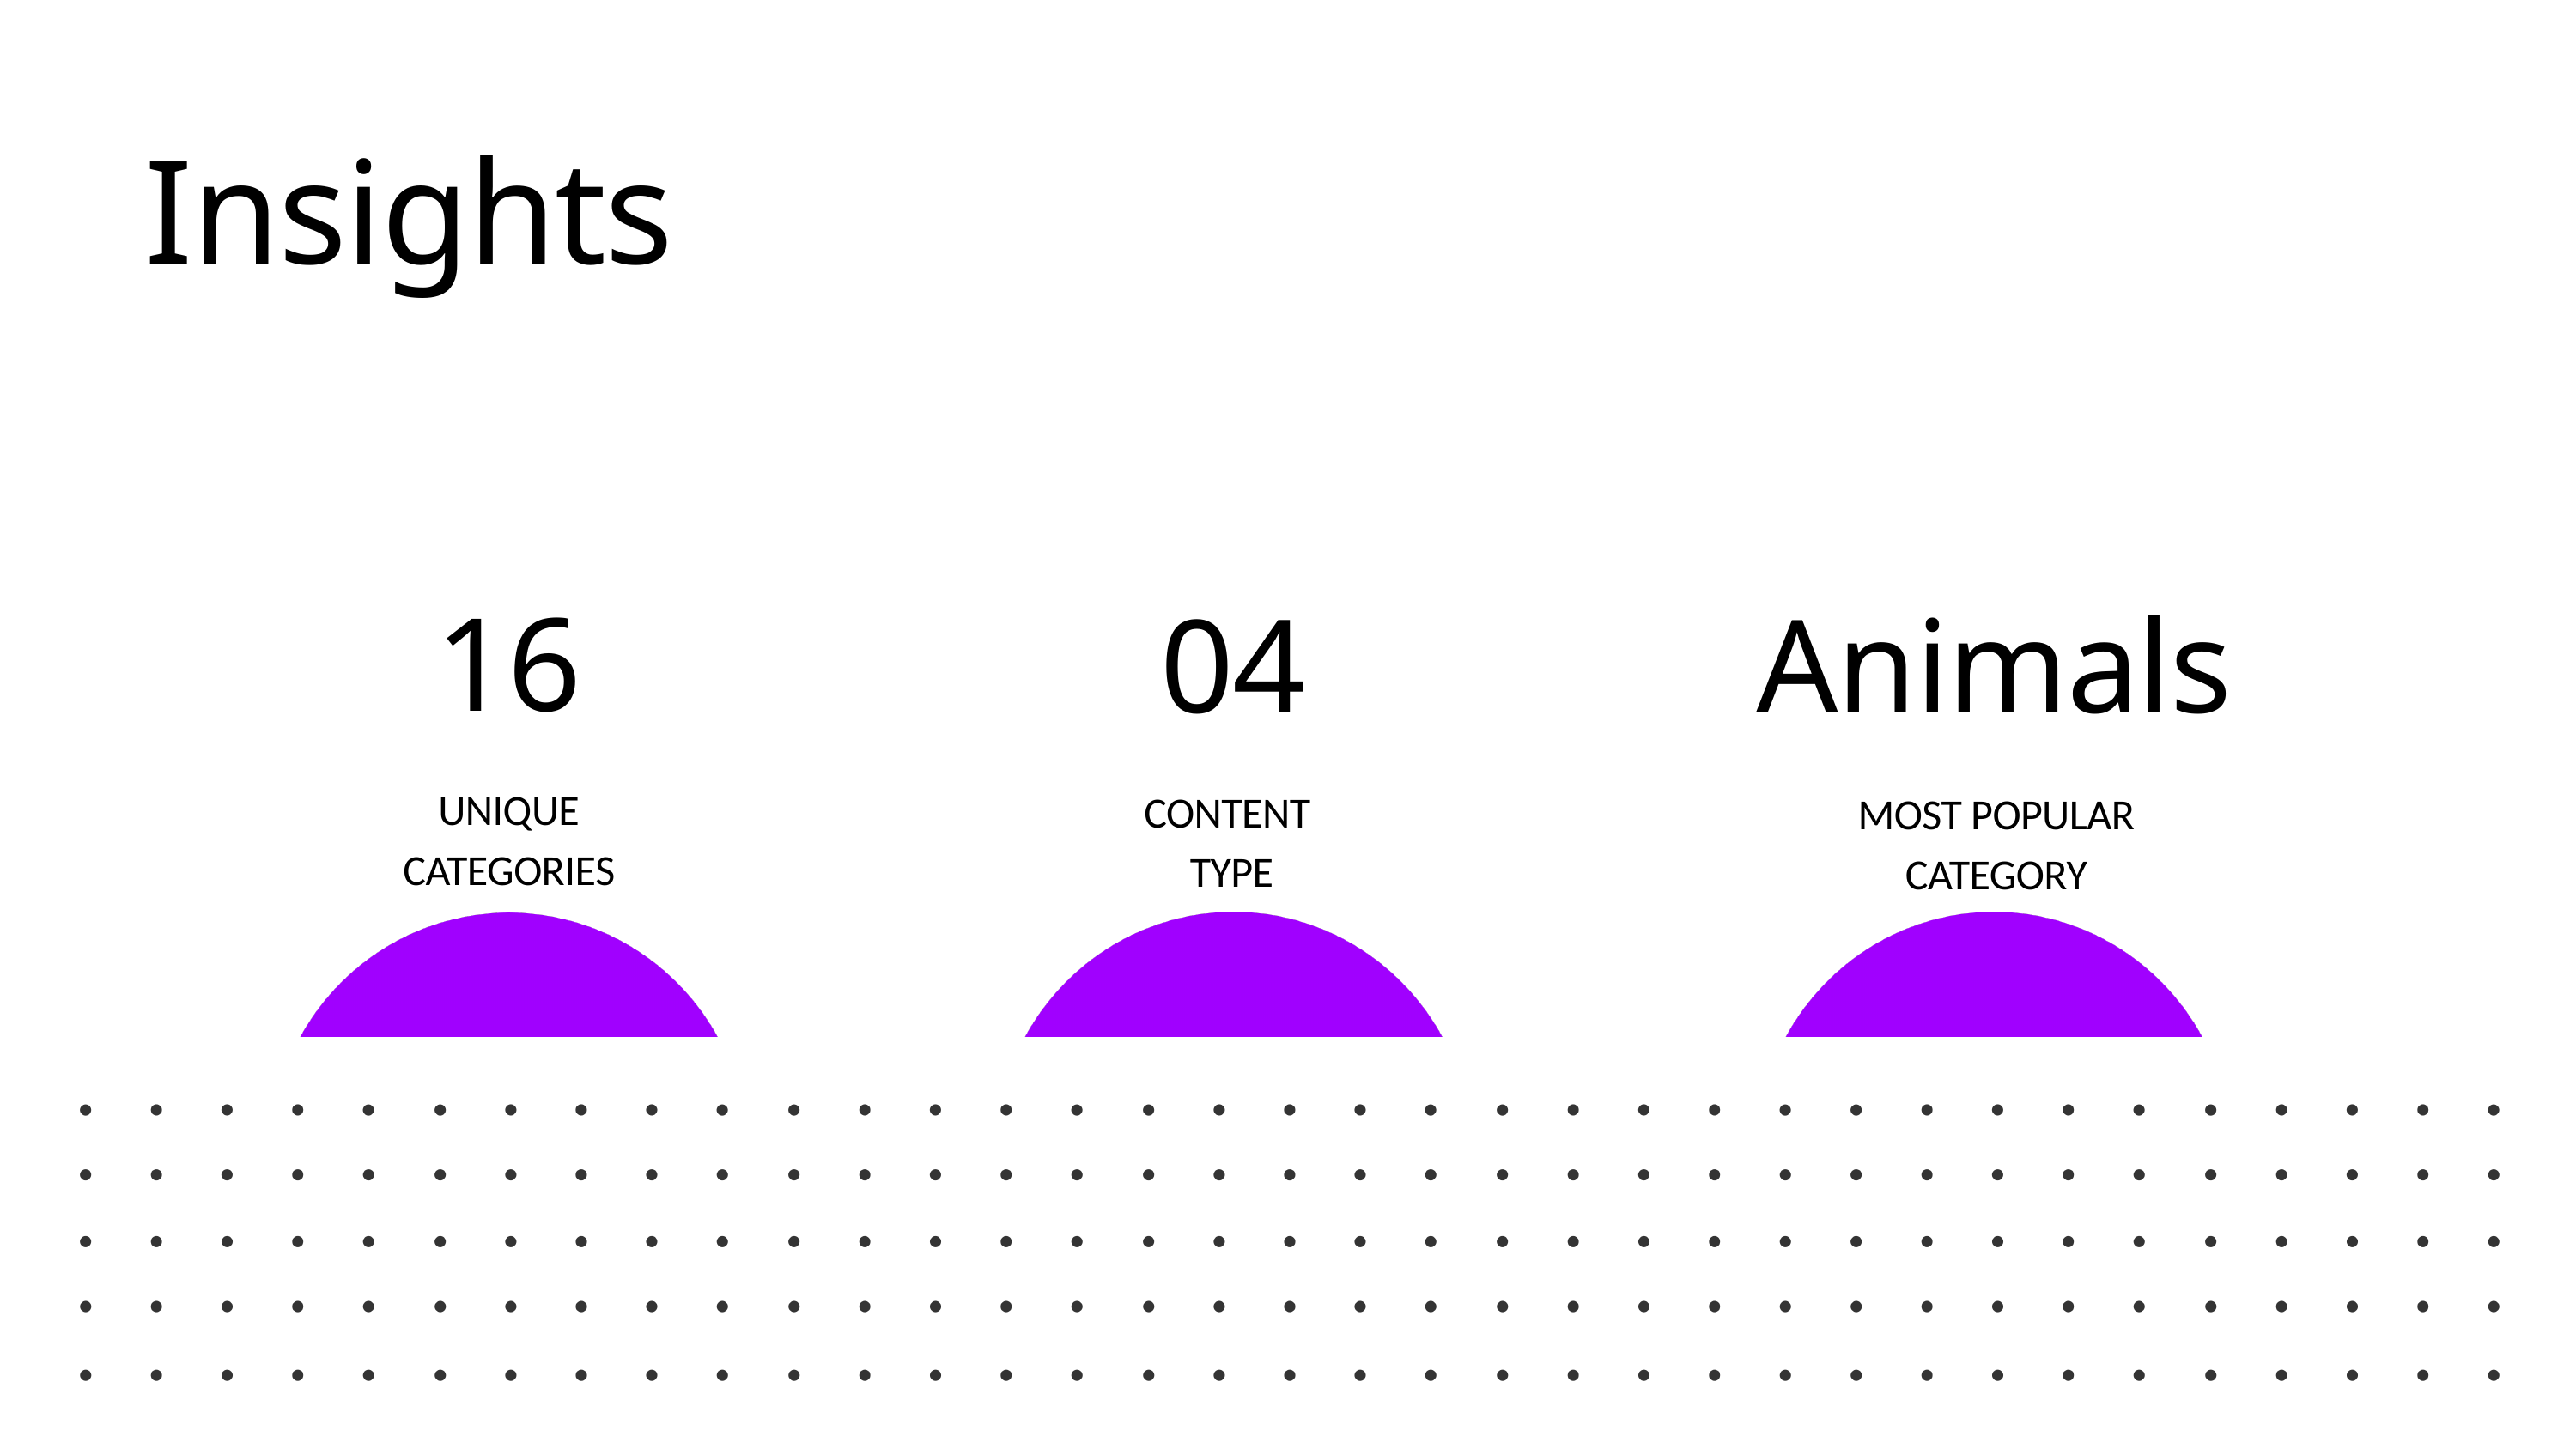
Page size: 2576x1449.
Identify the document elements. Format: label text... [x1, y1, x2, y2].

text_box CONTENT TYPE [975, 776, 1488, 896]
picture [299, 912, 719, 1037]
picture [1784, 912, 2204, 1037]
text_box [72, 1099, 2504, 1385]
text_box MOST POPULAR CATEGORY [1740, 778, 2252, 899]
picture [1024, 912, 1443, 1037]
text_box Insights [144, 121, 799, 294]
text_box Animals [1738, 558, 2251, 738]
text_box UNIQUE CATEGORIES [252, 773, 765, 894]
text_box 16 [252, 556, 765, 737]
text_box 04 [977, 558, 1490, 738]
